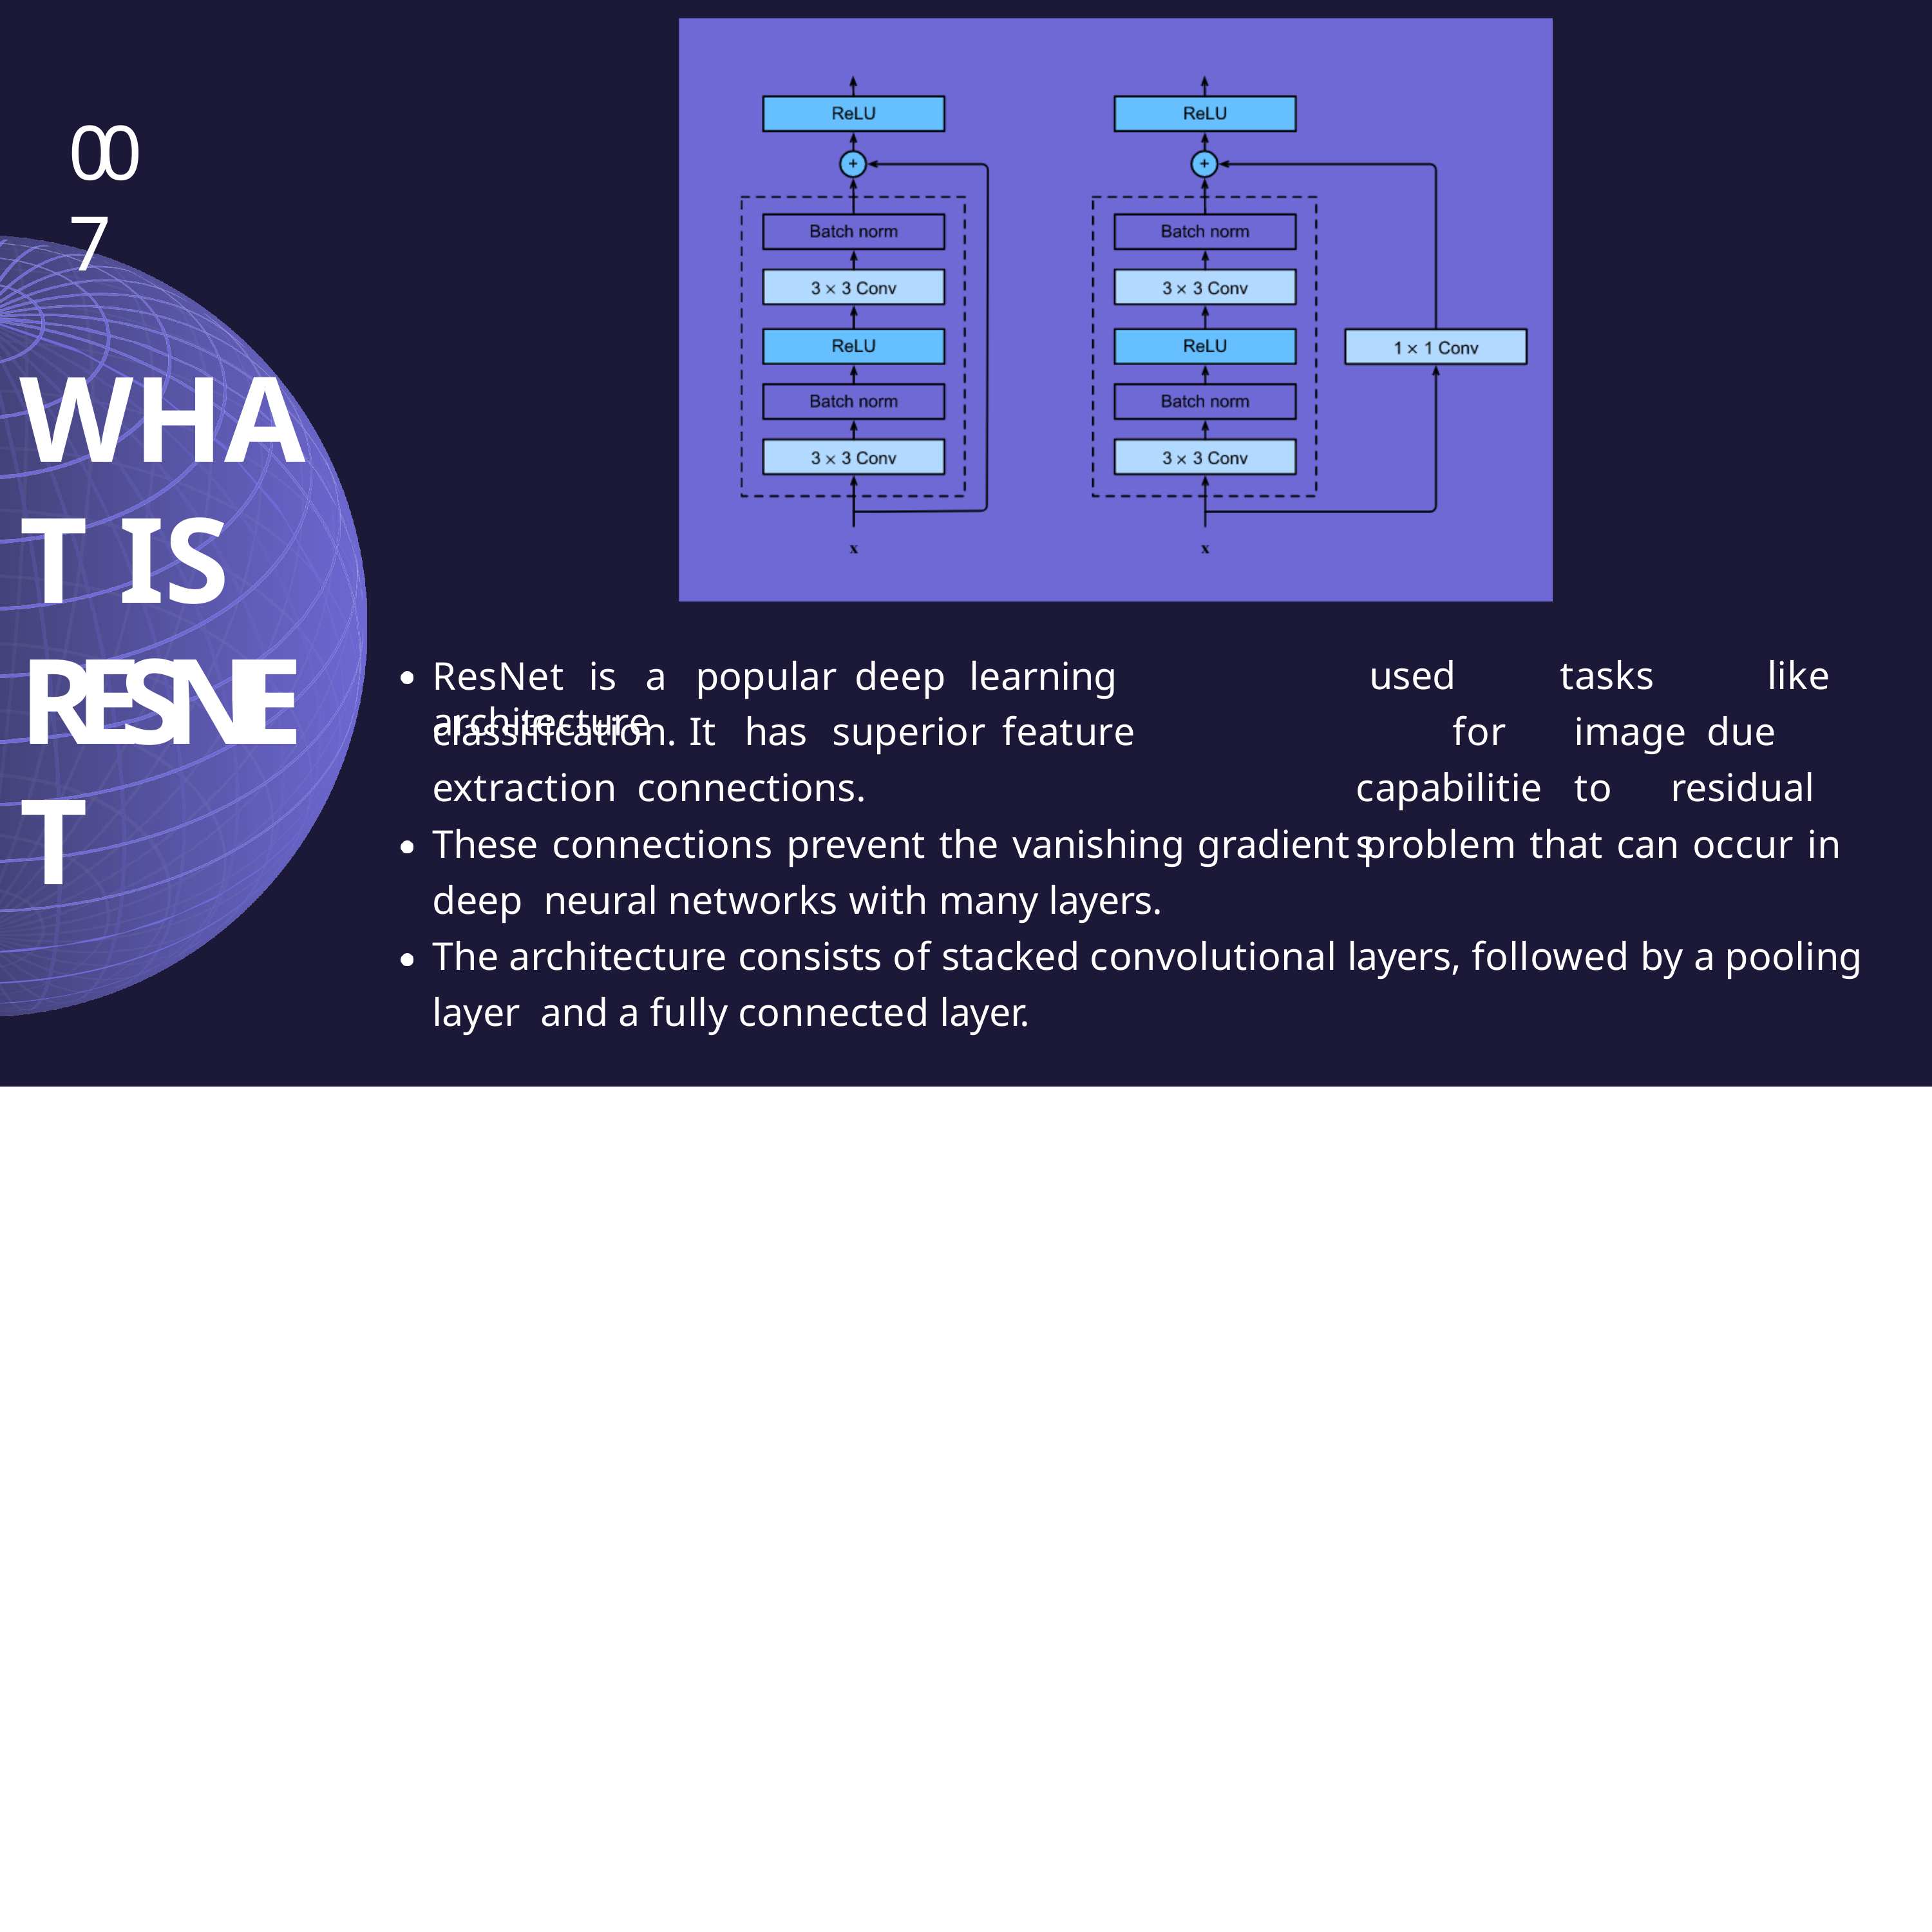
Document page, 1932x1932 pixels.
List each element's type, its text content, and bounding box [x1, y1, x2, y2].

picture [401, 840, 413, 853]
text_box used for capabilities [1354, 639, 1545, 808]
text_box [0, 236, 367, 1016]
text_box ResNet is a popular deep learning architecture [431, 650, 1340, 743]
picture [401, 671, 413, 684]
picture [401, 953, 413, 966]
text_box tasks like image due to residual [1558, 639, 1868, 808]
text_box classification. It has superior feature extraction connections. [431, 696, 1327, 808]
text_box [0, 0, 1932, 1087]
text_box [678, 18, 1553, 602]
title 007 [66, 104, 151, 235]
text_box These connections prevent the vanishing gradient problem that can occur in deep neural networks with many layers. The architecture consists of stacked convolutional layers, followed by a pooling layer and a fully connected layer. [431, 808, 1868, 1034]
